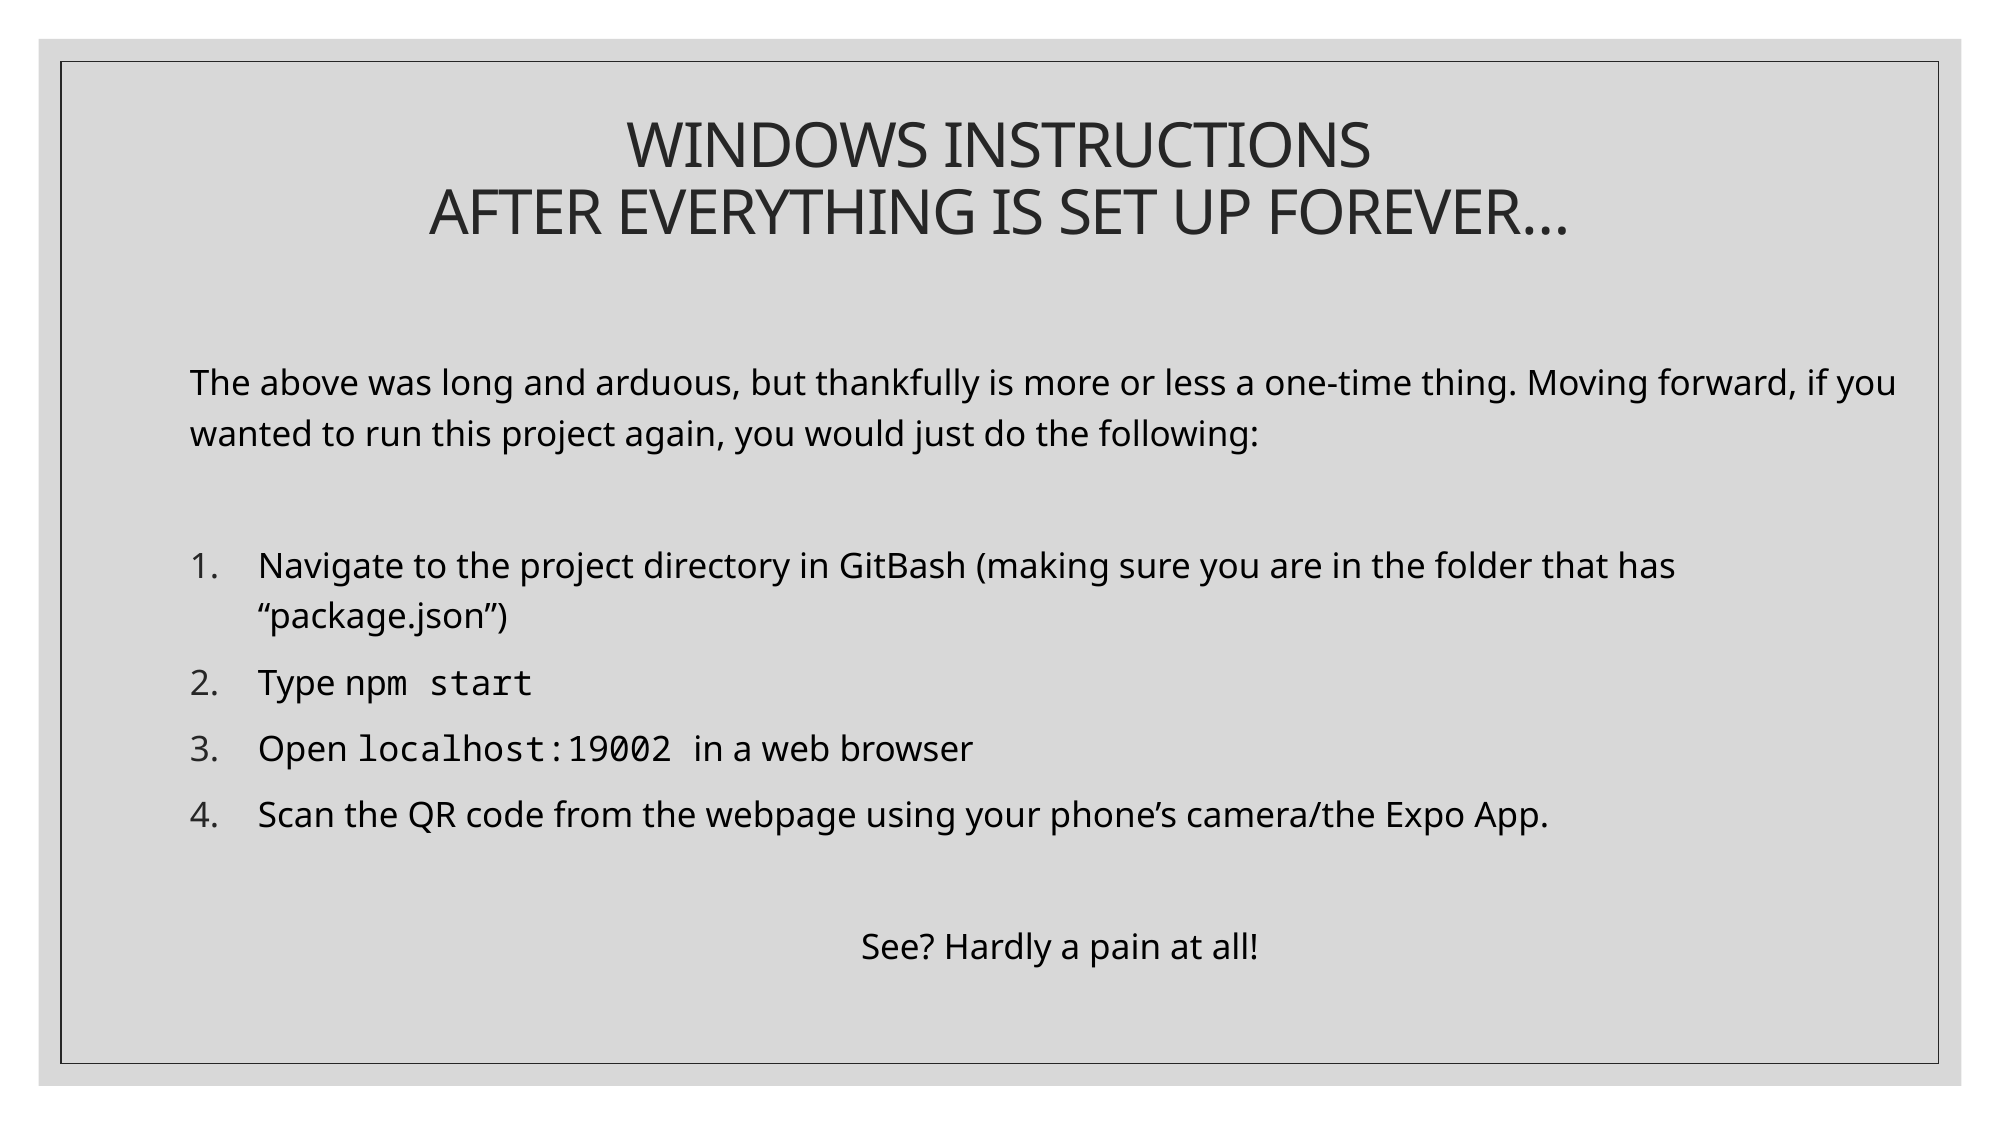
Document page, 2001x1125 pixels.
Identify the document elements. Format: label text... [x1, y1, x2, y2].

title WINDOWS INSTRUCTIONS AFTER EVERYTHING IS SET UP FOREVER… [174, 105, 1825, 331]
list The above was long and arduous, but thankfully is more or less a one-time thing. Moving forward, if you wanted to run this project again, you would just do the following: Navigate to the project directory in GitBash (making sure you are in the folder that has “package.json”) Type npm start Open localhost:19002 in a web browser Scan the QR code from the webpage using your phone’s camera/the Expo App. See? Hardly a pain at all! [174, 345, 1946, 977]
